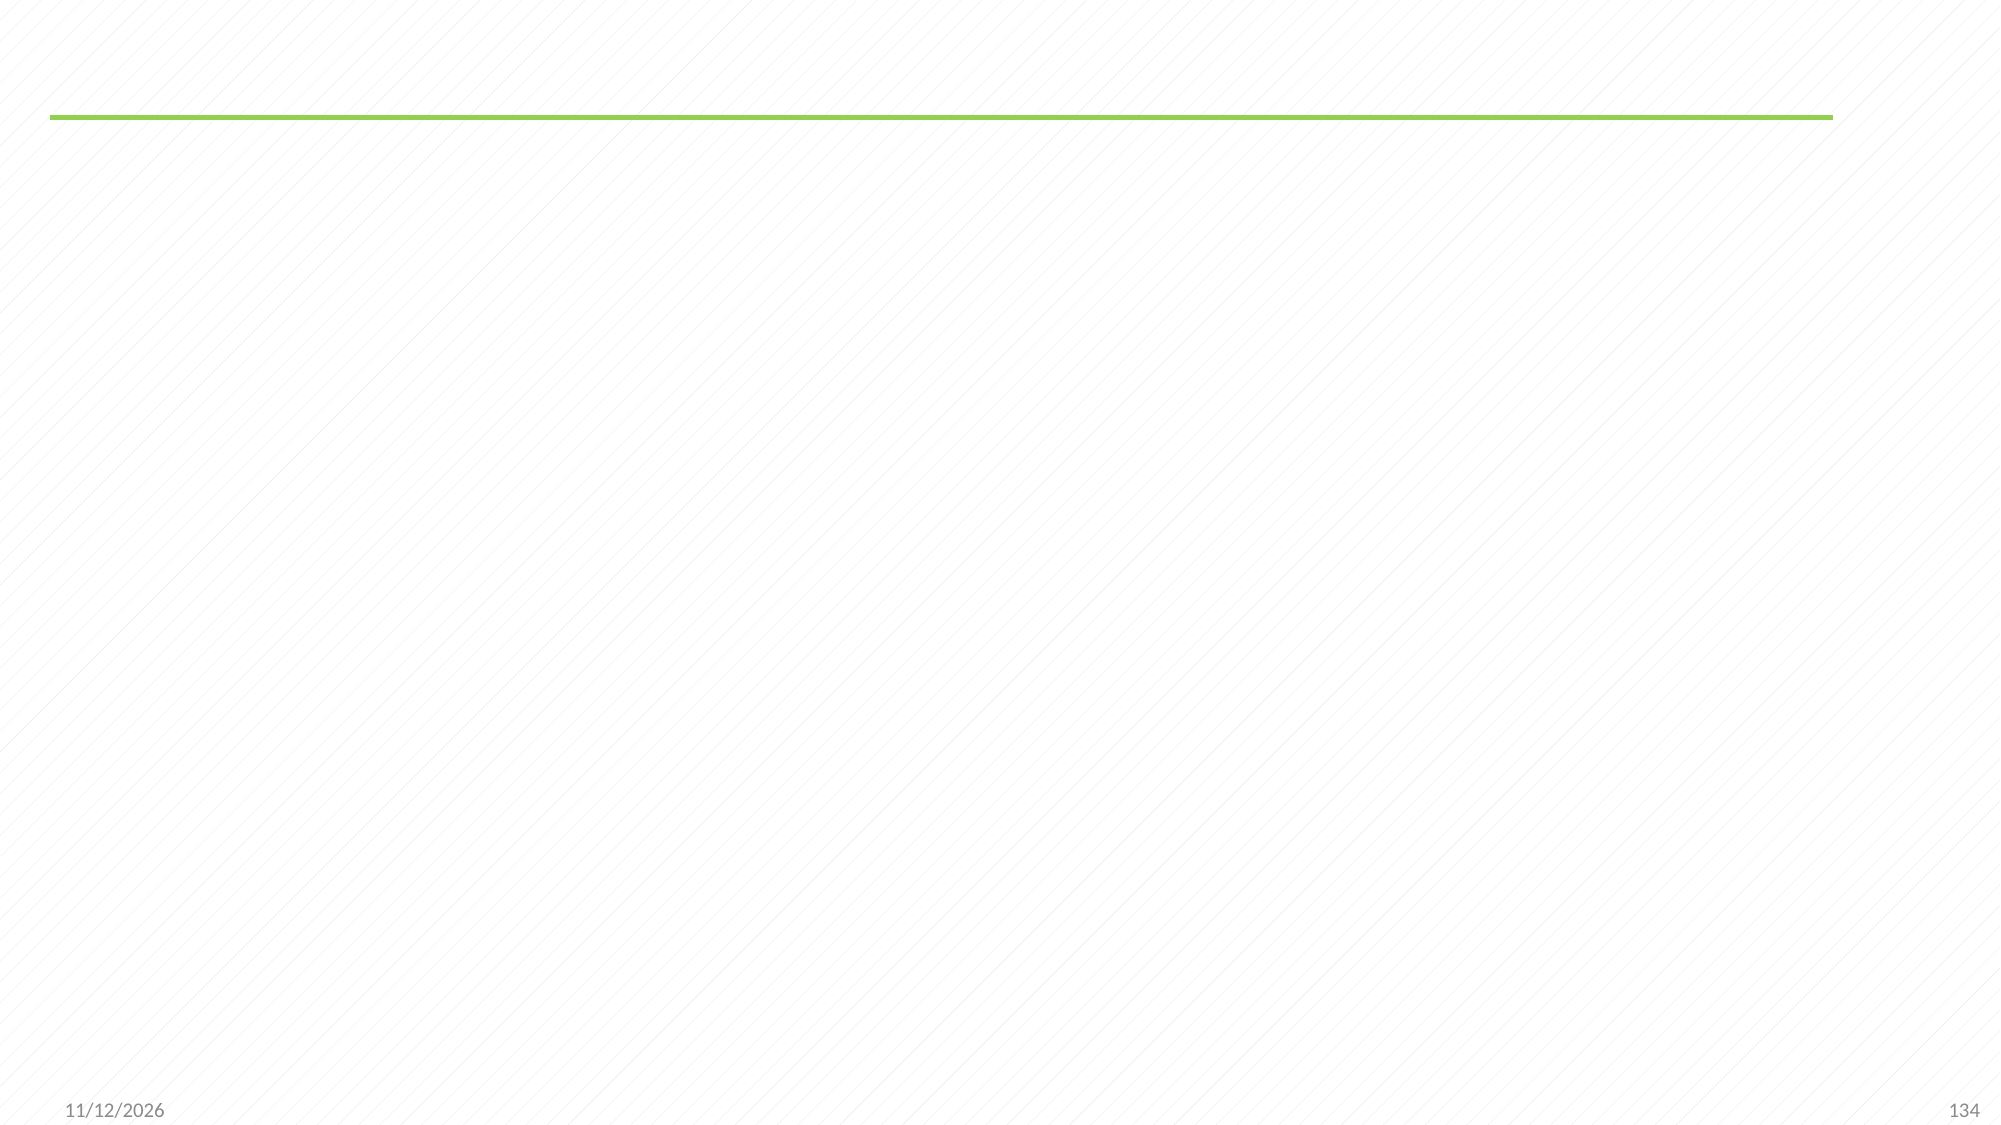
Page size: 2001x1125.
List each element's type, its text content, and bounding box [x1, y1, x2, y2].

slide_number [49, 1079, 500, 1125]
slide_number 134 [1545, 1079, 1996, 1125]
